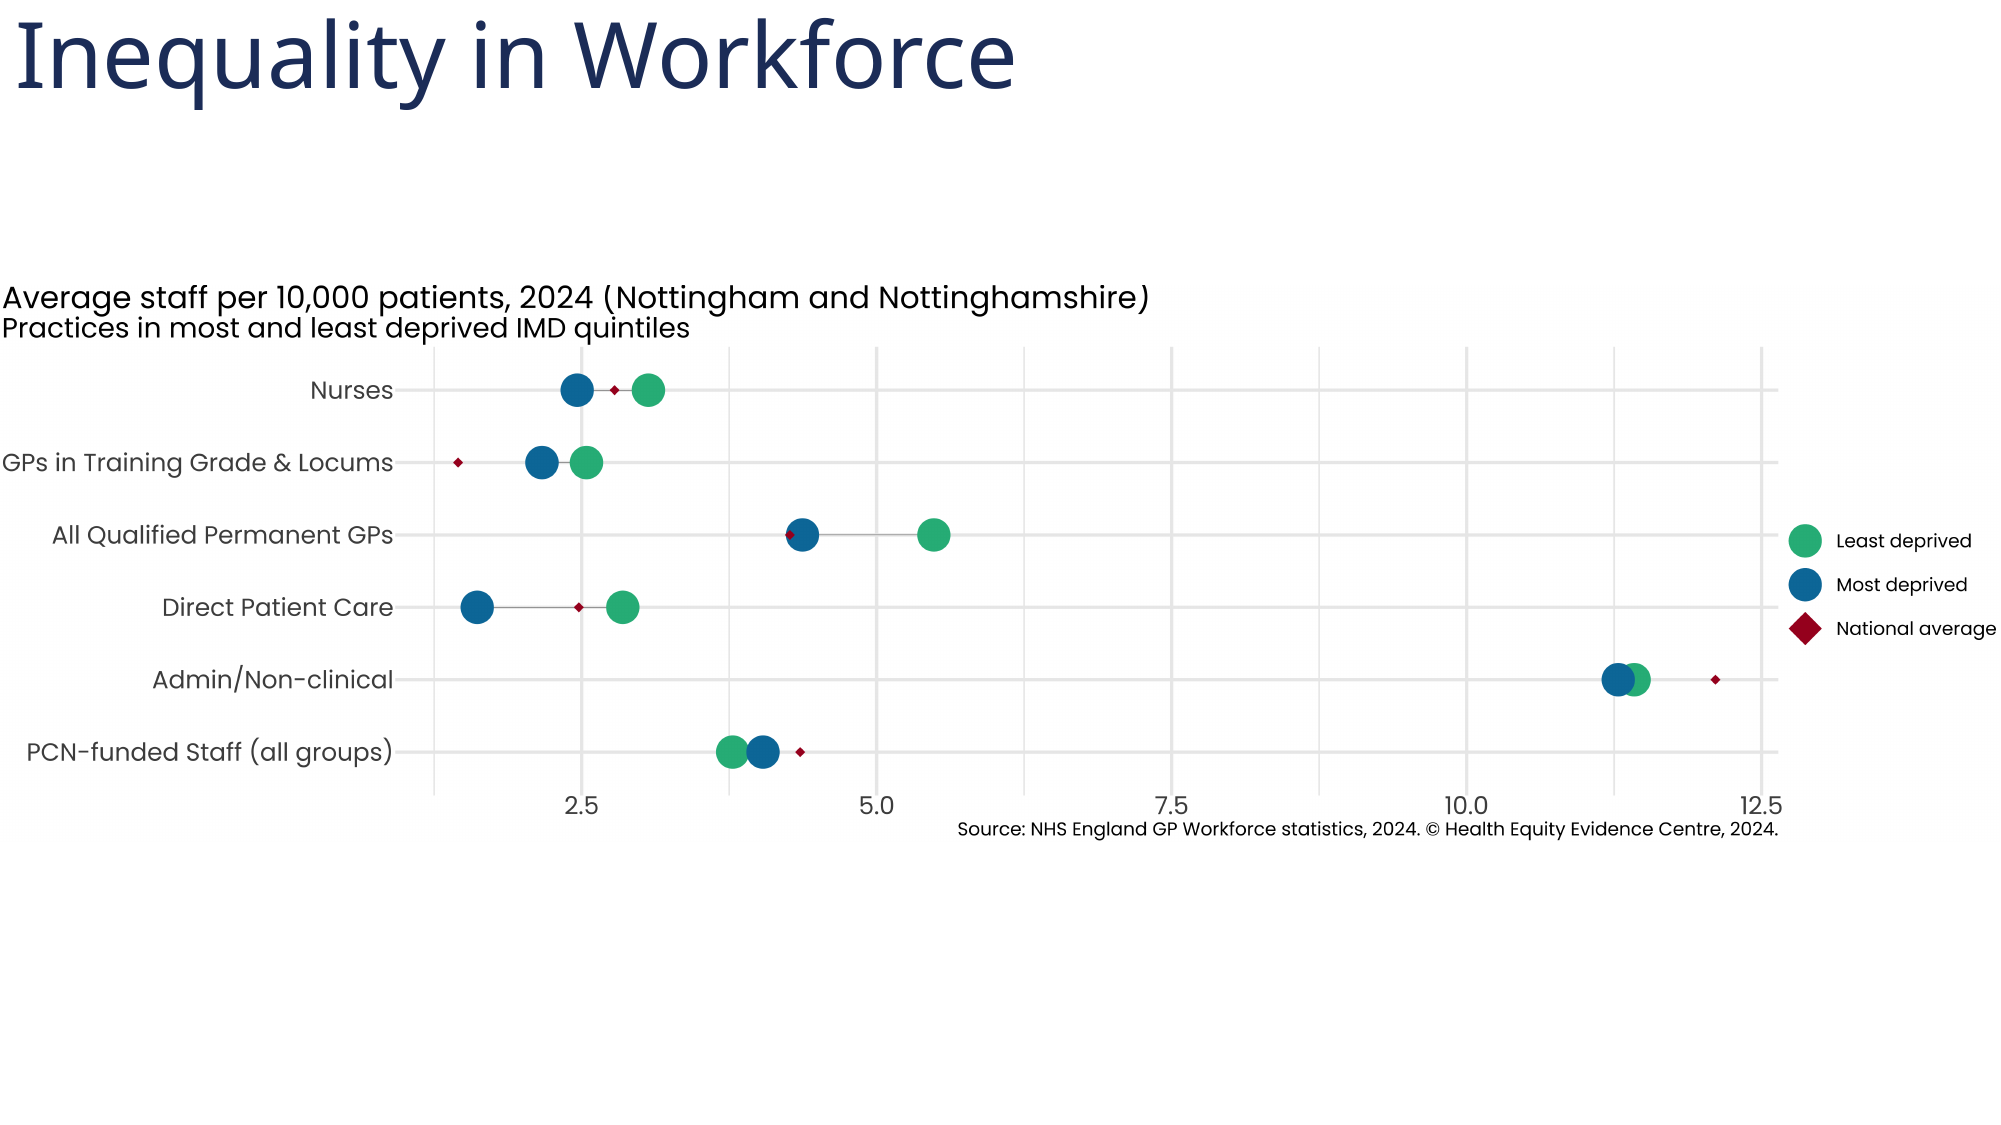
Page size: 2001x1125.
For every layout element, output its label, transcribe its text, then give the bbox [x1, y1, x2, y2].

picture [0, 284, 2000, 843]
title Inequality in Workforce [0, 0, 2000, 119]
